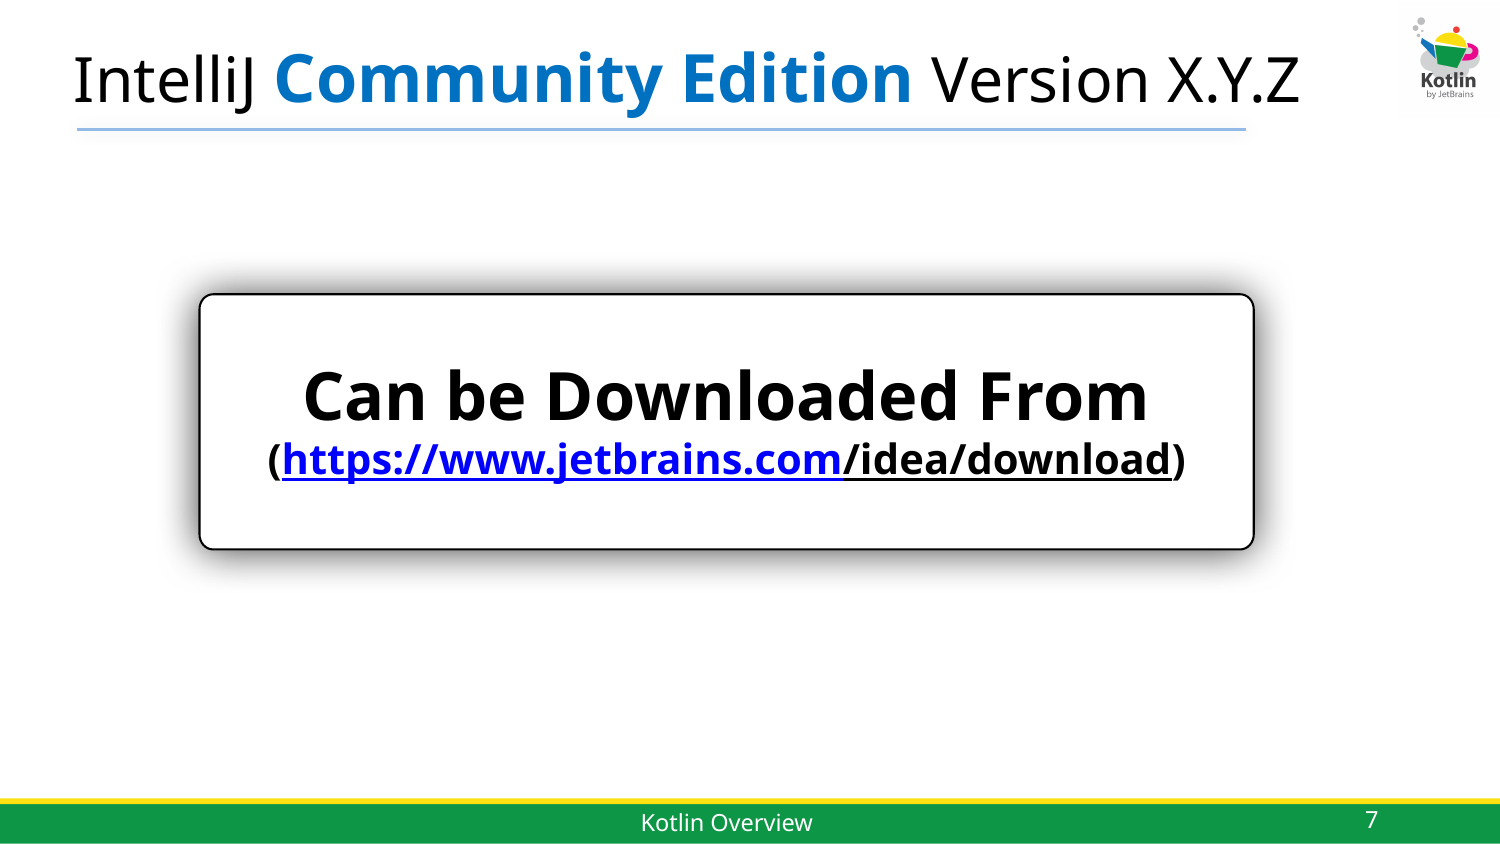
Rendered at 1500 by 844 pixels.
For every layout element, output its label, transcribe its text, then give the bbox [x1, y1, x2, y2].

slide_number 7 [1074, 799, 1388, 844]
title IntelliJ Community Edition Version X.Y.Z [64, 22, 1341, 126]
text_box Can be Downloaded From (https://www.jetbrains.com/idea/download) [199, 294, 1254, 550]
footer Kotlin Overview [527, 802, 927, 843]
picture [1398, 2, 1500, 118]
